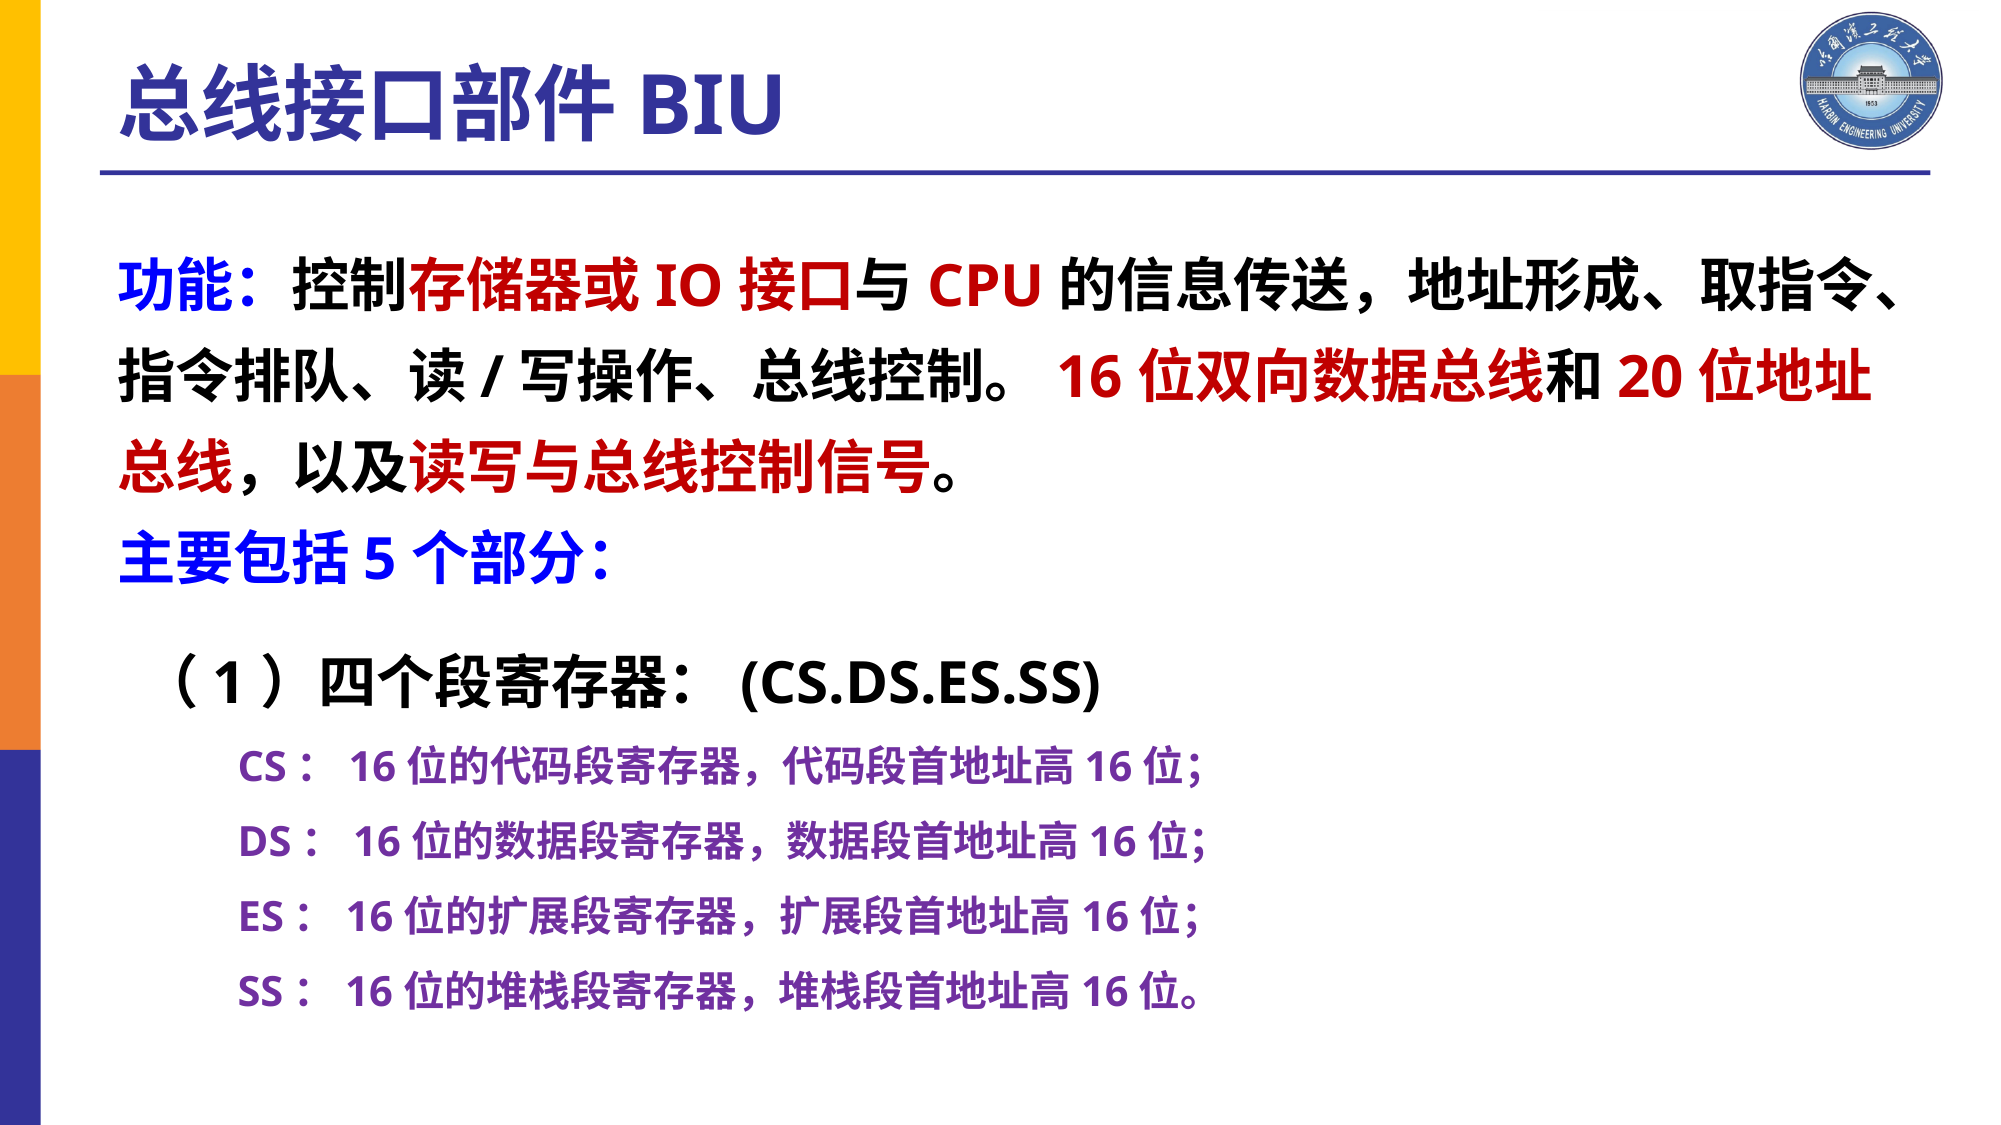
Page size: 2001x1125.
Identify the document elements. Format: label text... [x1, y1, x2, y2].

title 总线接口部件BIU [102, 42, 1590, 173]
text_box （1）四个段寄存器：(CS.DS.ES.SS) CS：16位的代码段寄存器，代码段首地址高16位； DS：16位的数据段寄存器，数据段首地址高16位； ES：16位的扩展段寄存器，扩展段首地址高16位； SS：16位的堆栈段寄存器，堆栈段首地址高16位。 [125, 602, 1520, 1023]
picture [1538, 9, 1979, 165]
text_box 功能：控制存储器或IO接口与CPU的信息传送，地址形成、取指令、指令排队、读/写操作、总线控制。16位双向数据总线和20位地址总线，以及读写与总线控制信号。 主要包括5个部分： [102, 219, 1922, 599]
